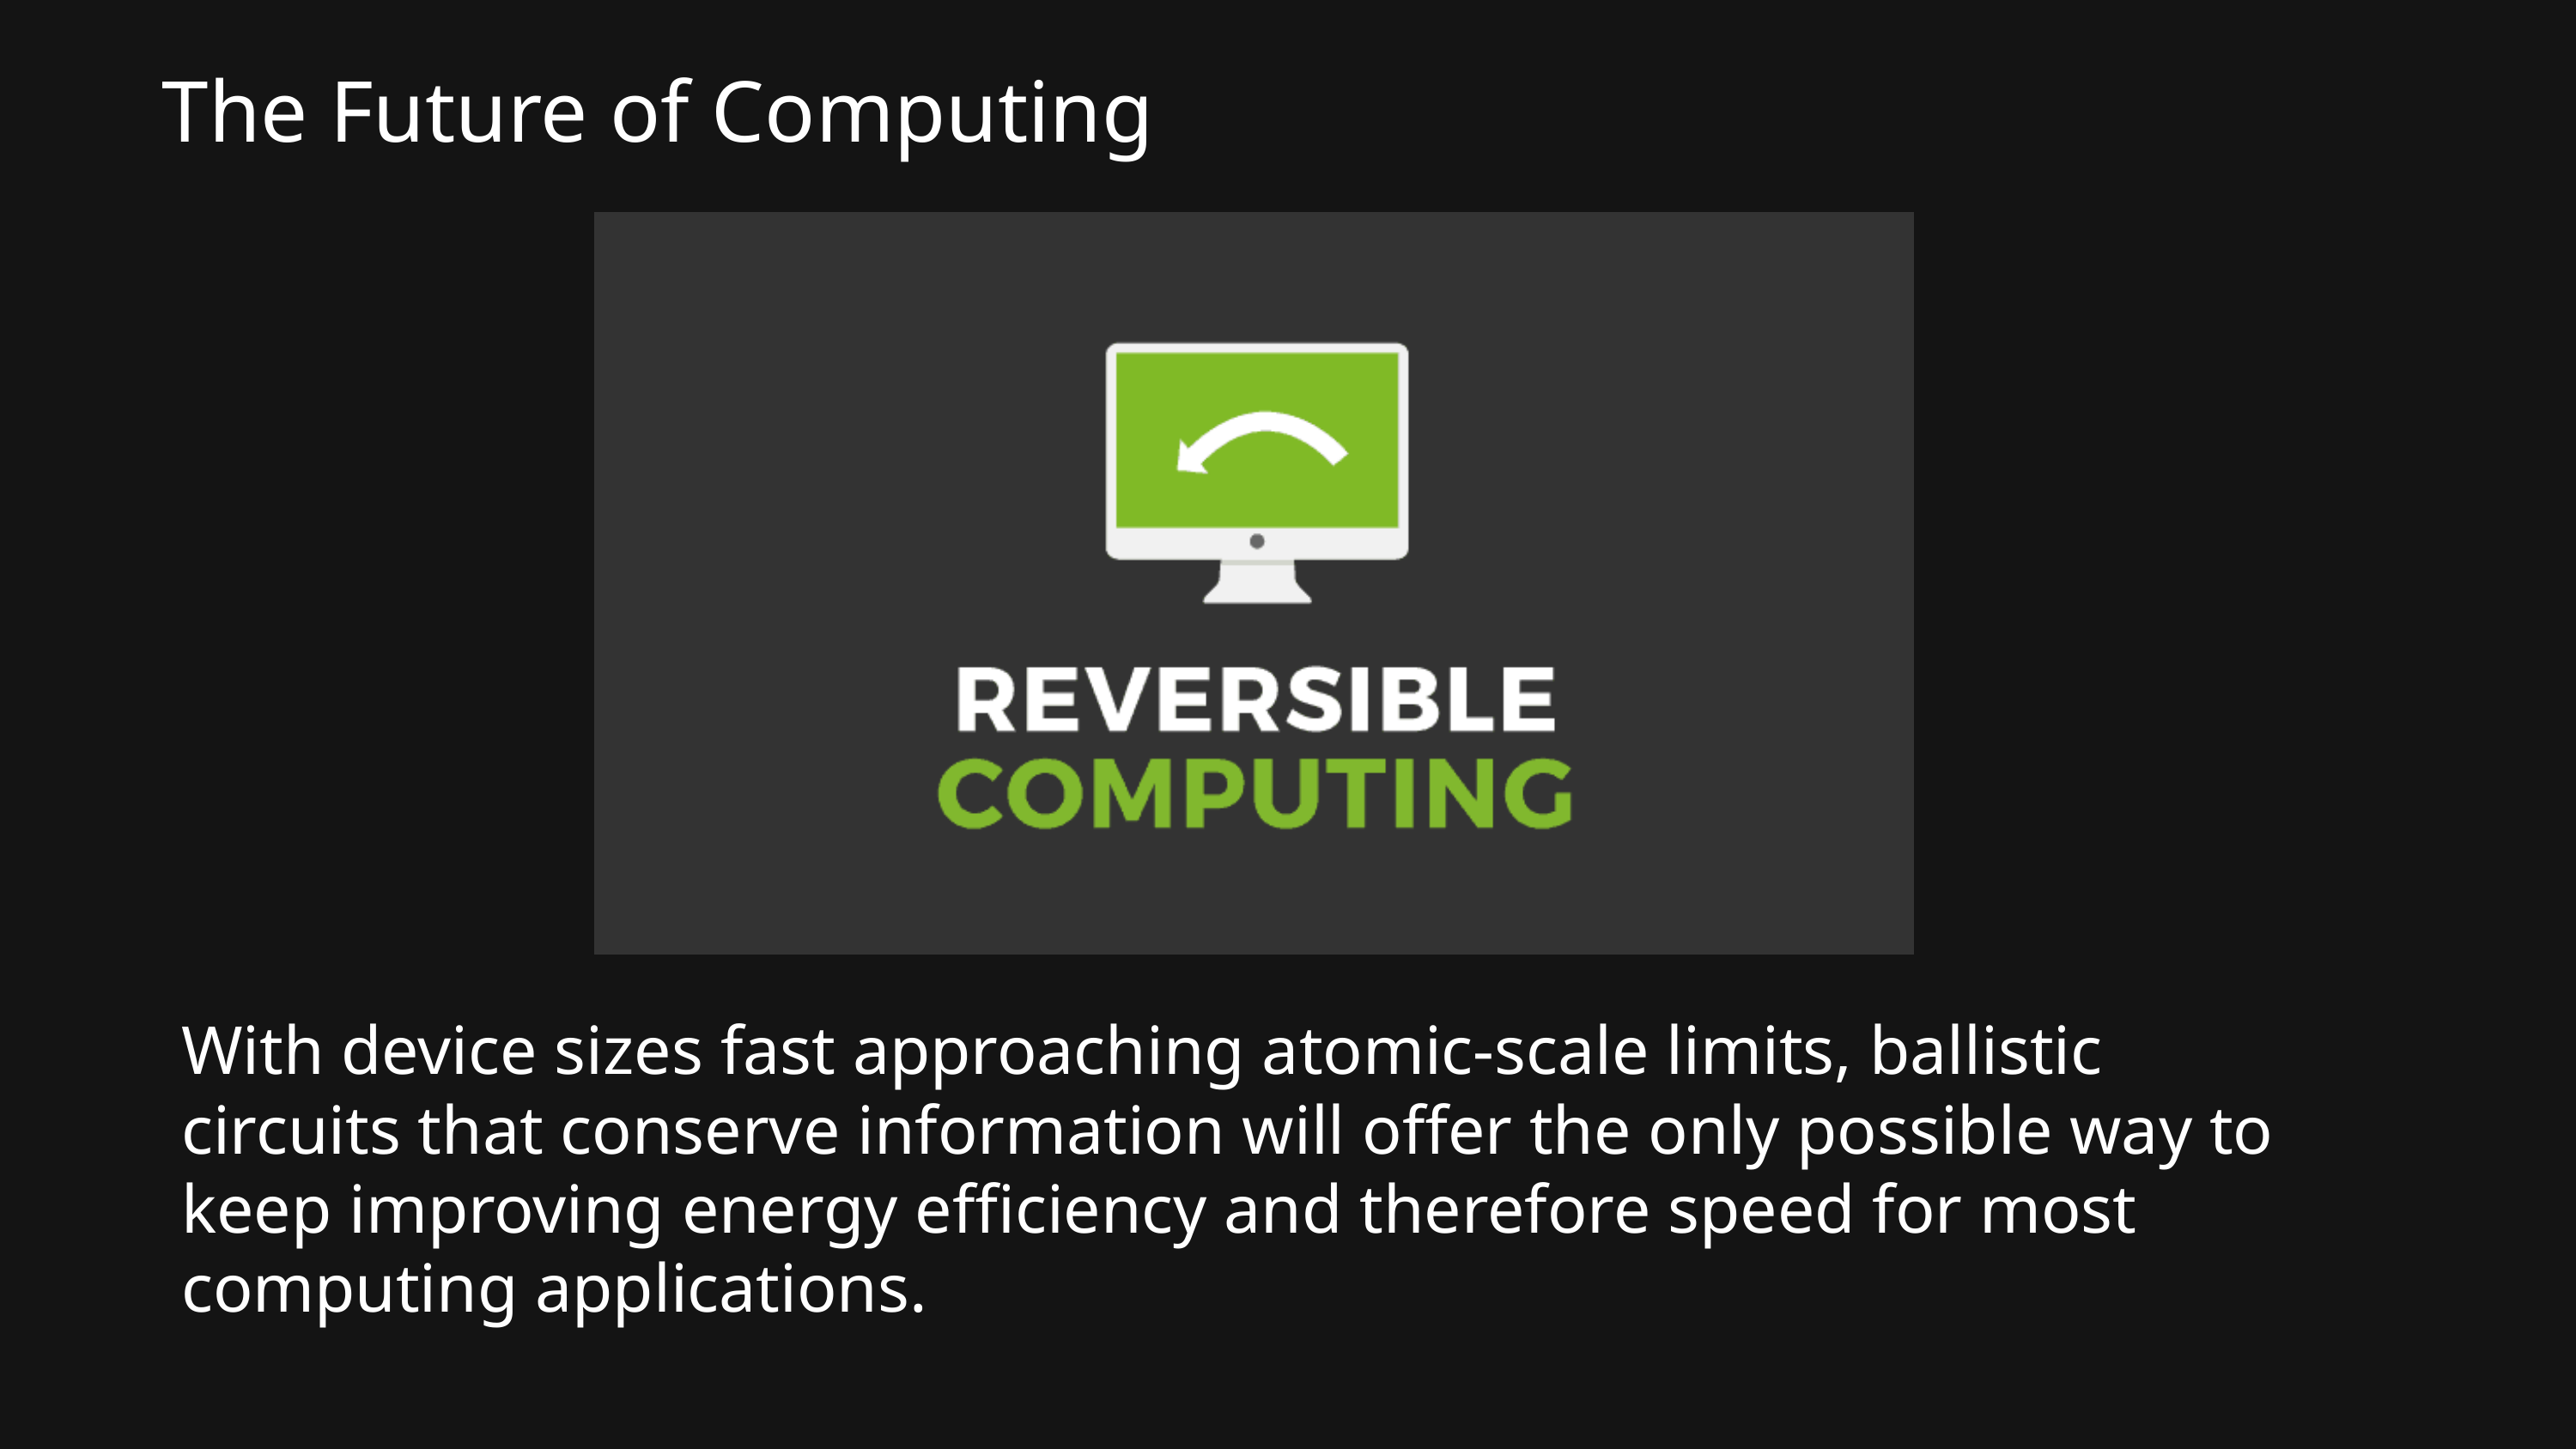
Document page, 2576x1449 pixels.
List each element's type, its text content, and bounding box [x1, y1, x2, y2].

picture [594, 212, 1914, 955]
text_box With device sizes fast approaching atomic-scale limits, ballistic circuits that conserve information will offer the only possible way to keep improving energy efficiency and therefore speed for most computing applications. [181, 1008, 2327, 1326]
text_box The Future of Computing [161, 58, 1535, 159]
